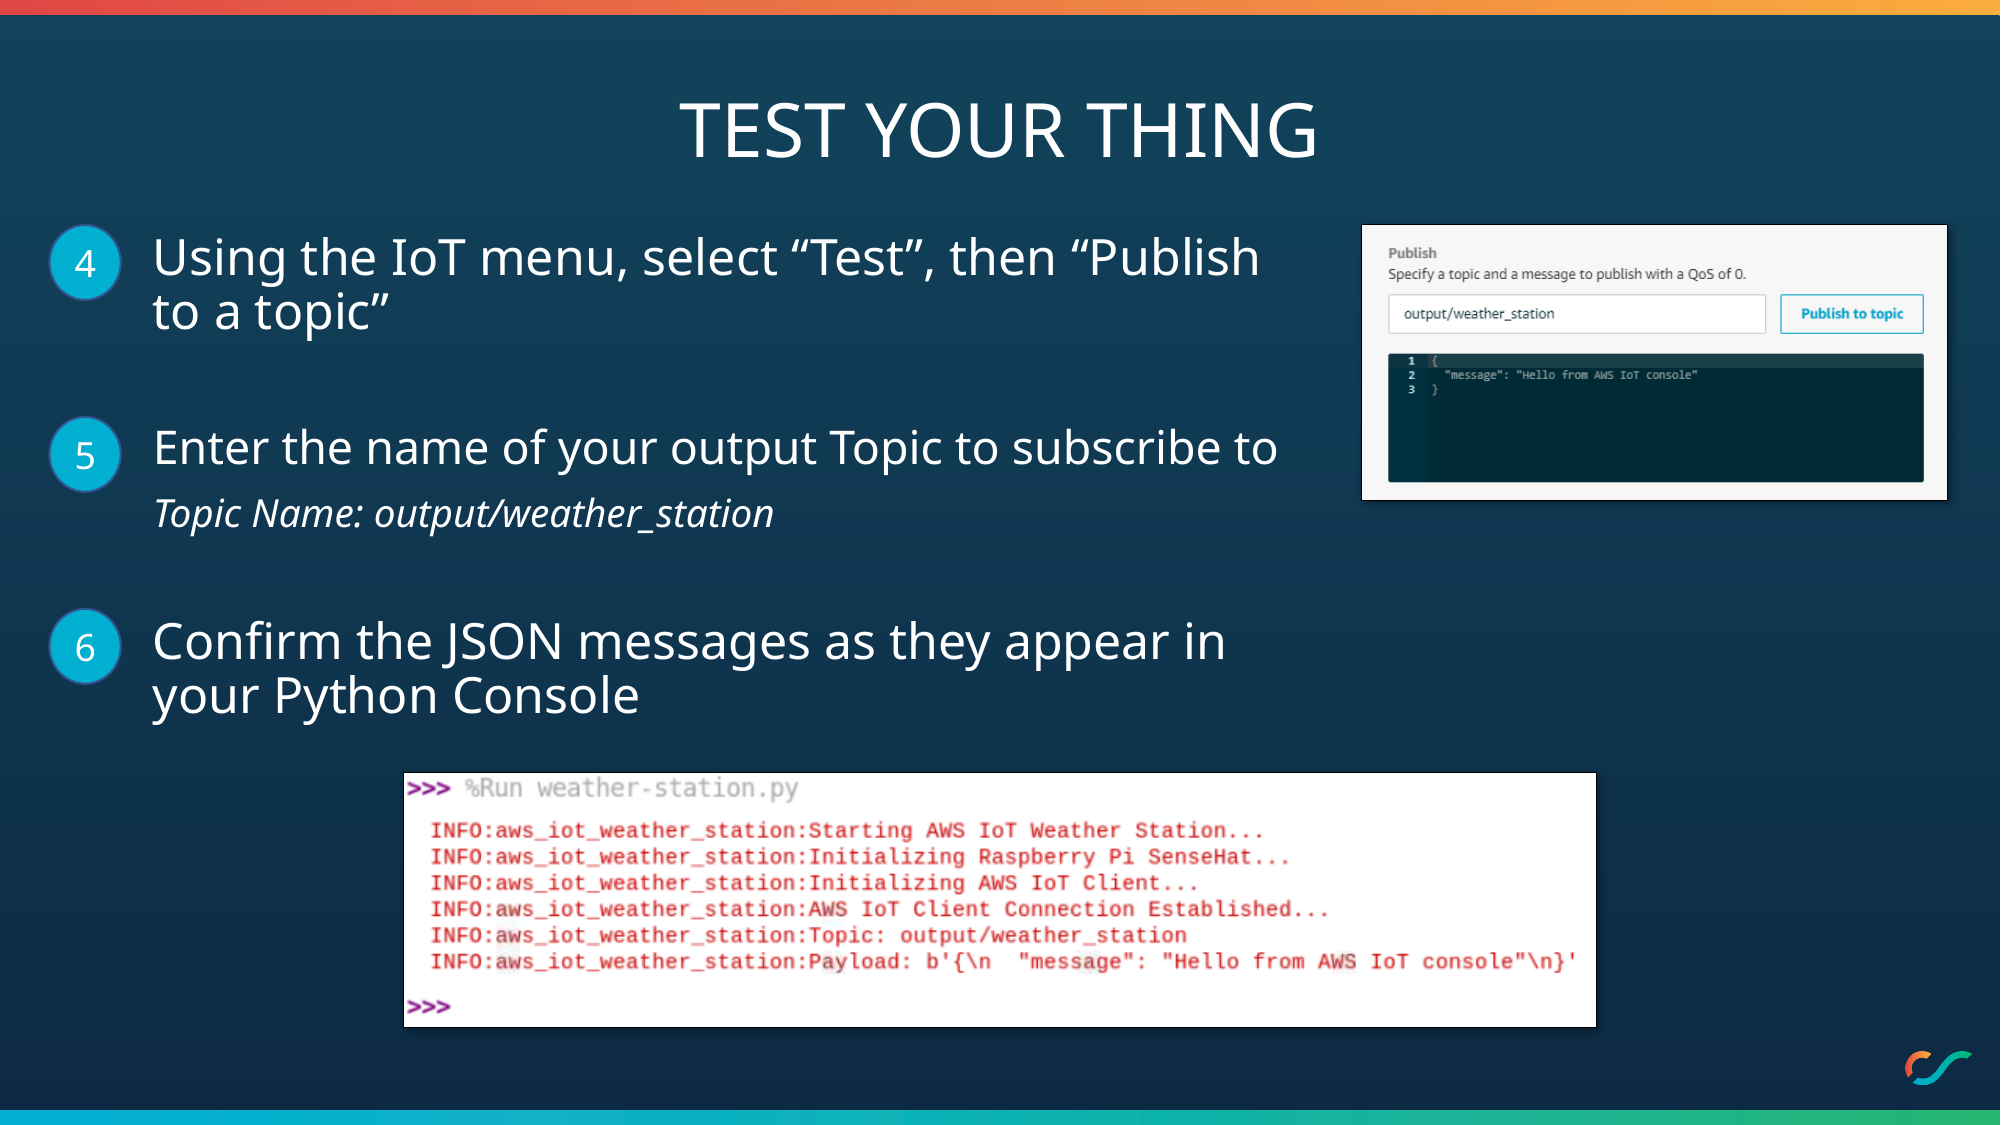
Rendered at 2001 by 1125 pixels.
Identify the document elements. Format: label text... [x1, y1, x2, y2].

text_box Confirm the JSON messages as they appear in your Python Console [137, 608, 1303, 835]
text_box Using the IoT menu, select “Test”, then “Publish to a topic” [138, 224, 1302, 393]
text_box 5 [48, 415, 122, 493]
text_box 6 [48, 607, 122, 685]
picture [403, 772, 1596, 1028]
text_box Enter the name of your output Topic to subscribe to Topic Name: output/weather_station [138, 417, 1345, 585]
picture [0, 0, 2000, 16]
picture [1361, 224, 1948, 501]
picture [0, 1110, 2000, 1125]
text_box 4 [48, 223, 122, 301]
picture [1896, 1041, 1982, 1095]
title TEST your Thing [137, 66, 1863, 201]
